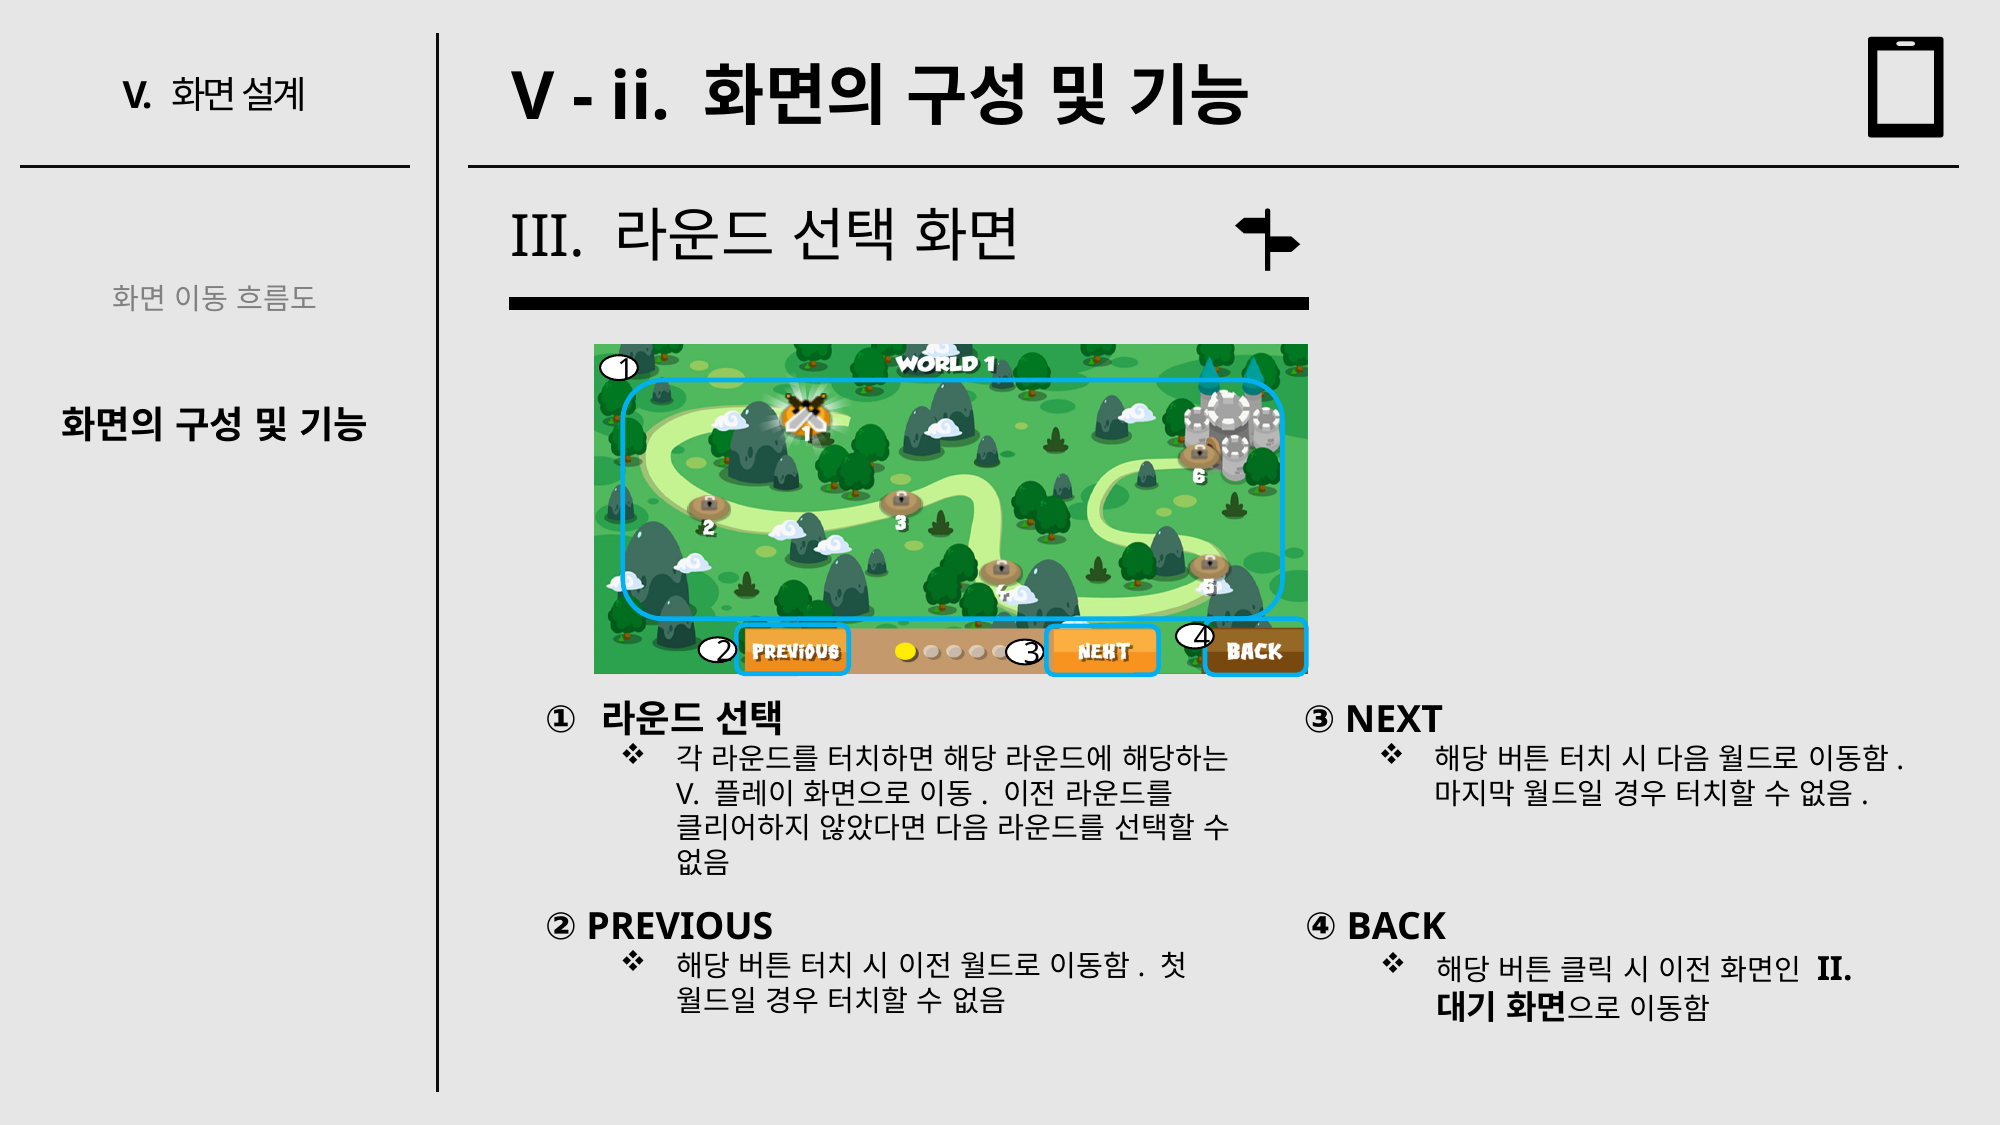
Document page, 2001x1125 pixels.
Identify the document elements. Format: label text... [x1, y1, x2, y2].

text_box V - ii. 화면의 구성 및 기능 [496, 45, 1830, 141]
text_box V. 화면 설계 [19, 63, 411, 123]
picture [739, 628, 846, 671]
picture [1830, 32, 1981, 142]
text_box 화면의 구성 및 기능 [19, 393, 411, 454]
picture [626, 383, 1279, 616]
picture [1049, 629, 1156, 672]
text_box 화면 이동 흐름도 [19, 272, 411, 323]
picture [594, 344, 1308, 674]
text_box ④ BACK 해당 버튼 클릭 시 이전 화면인 II. 대기 화면으로 이동함 [1215, 894, 1909, 1034]
picture [1224, 201, 1311, 277]
text_box ② PREVIOUS 해당 버튼 터치 시 이전 월드로 이동함. 첫 월드일 경우 터치할 수 없음 [455, 895, 1215, 1025]
text_box 라운드 선택 각 라운드를 터치하면 해당 라운드에 해당하는 V. 플레이 화면으로 이동. 이전 라운드를 클리어하지 않았다면 다음 라운드를 선택할 수 없음 [455, 687, 1268, 888]
text_box III. 라운드 선택 화면 [495, 190, 1295, 276]
text_box ③ NEXT 해당 버튼 터치 시 다음 월드로 이동함. 마지막 월드일 경우 터치할 수 없음. [1213, 687, 2000, 818]
picture [845, 622, 1303, 674]
